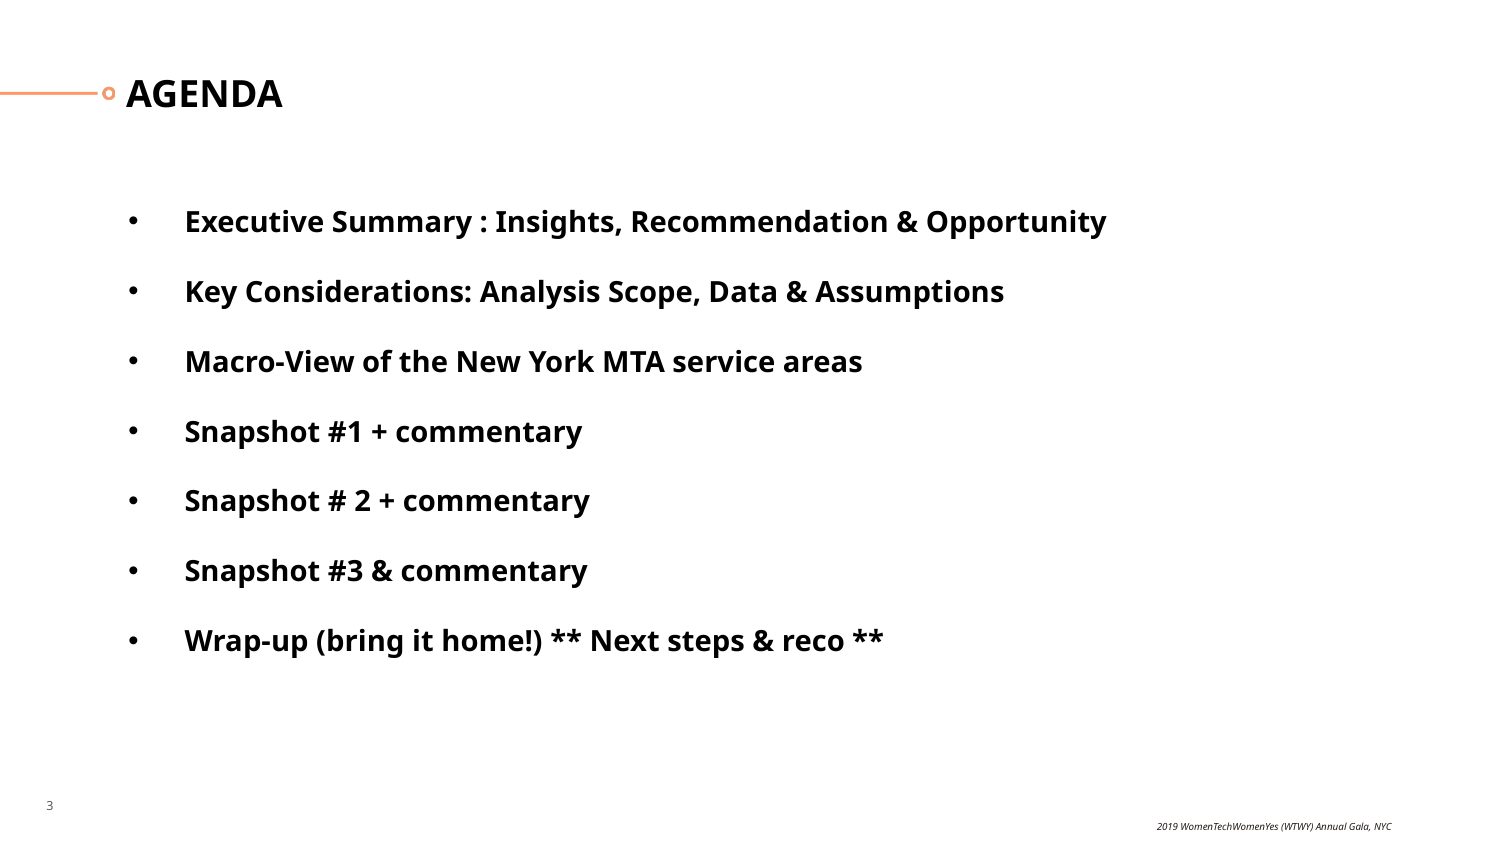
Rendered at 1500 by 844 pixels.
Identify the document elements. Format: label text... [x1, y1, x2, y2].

text_box 2019 WomenTechWomenYes (WTWY) Annual Gala, NYC [1141, 812, 1477, 844]
text_box Executive Summary : Insights, Recommendation & Opportunity Key Considerations: Analysis Scope, Data & Assumptions Macro-View of the New York MTA service areas Snapshot #1 + commentary Snapshot # 2 + commentary Snapshot #3 & commentary Wrap-up (bring it home!) ** Next steps & reco ** [113, 195, 1393, 840]
picture [0, 72, 111, 116]
title AGENDA [111, 7, 1477, 178]
